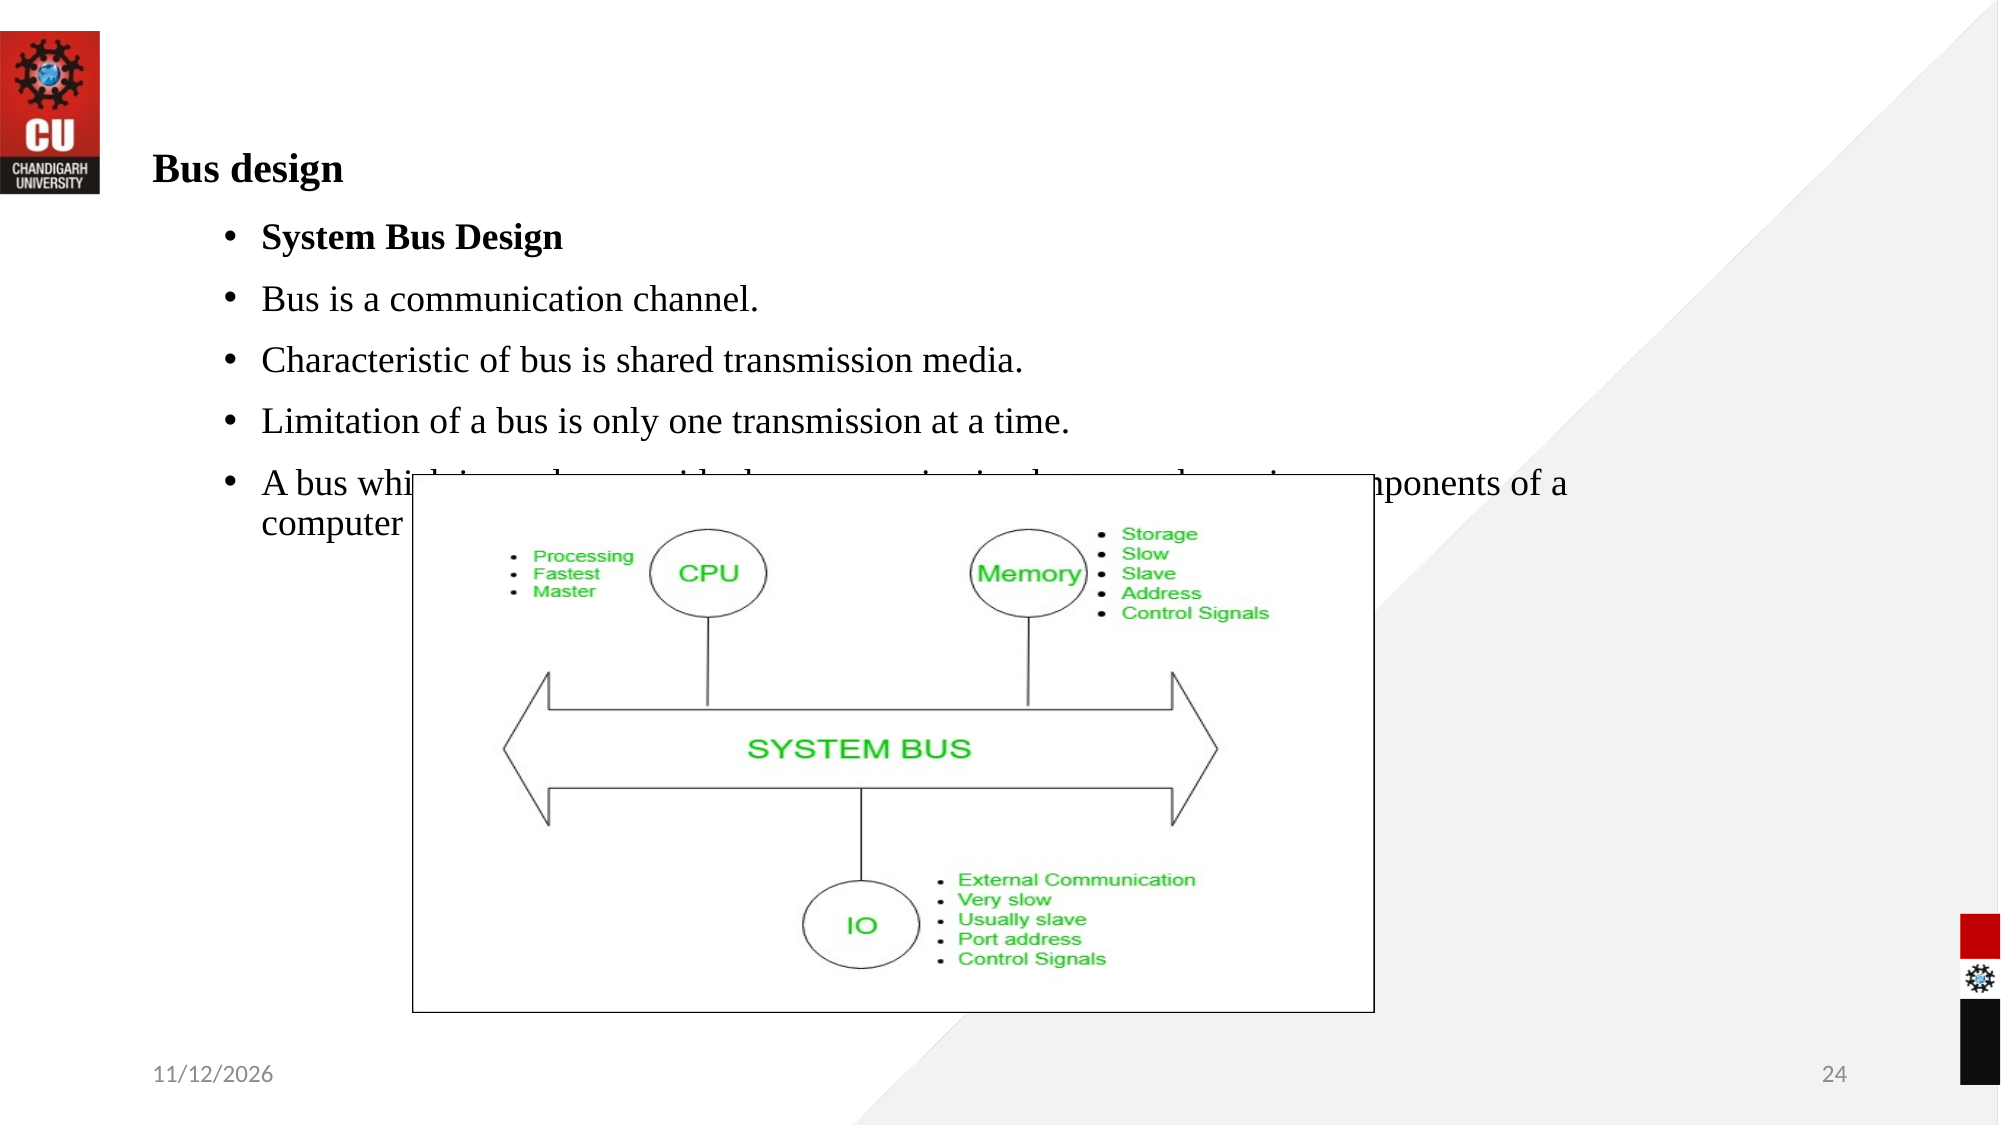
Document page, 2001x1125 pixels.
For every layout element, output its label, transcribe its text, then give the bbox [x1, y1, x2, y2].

title Bus design [137, 59, 1863, 278]
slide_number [137, 1042, 588, 1103]
list System Bus Design Bus is a communication channel. Characteristic of bus is shared transmission media. Limitation of a bus is only one transmission at a time. A bus which is used to provide the communication between the major components of a computer is called as System bus. [208, 278, 1681, 1110]
slide_number 24 [1412, 1042, 1863, 1103]
picture [0, 0, 2001, 1125]
